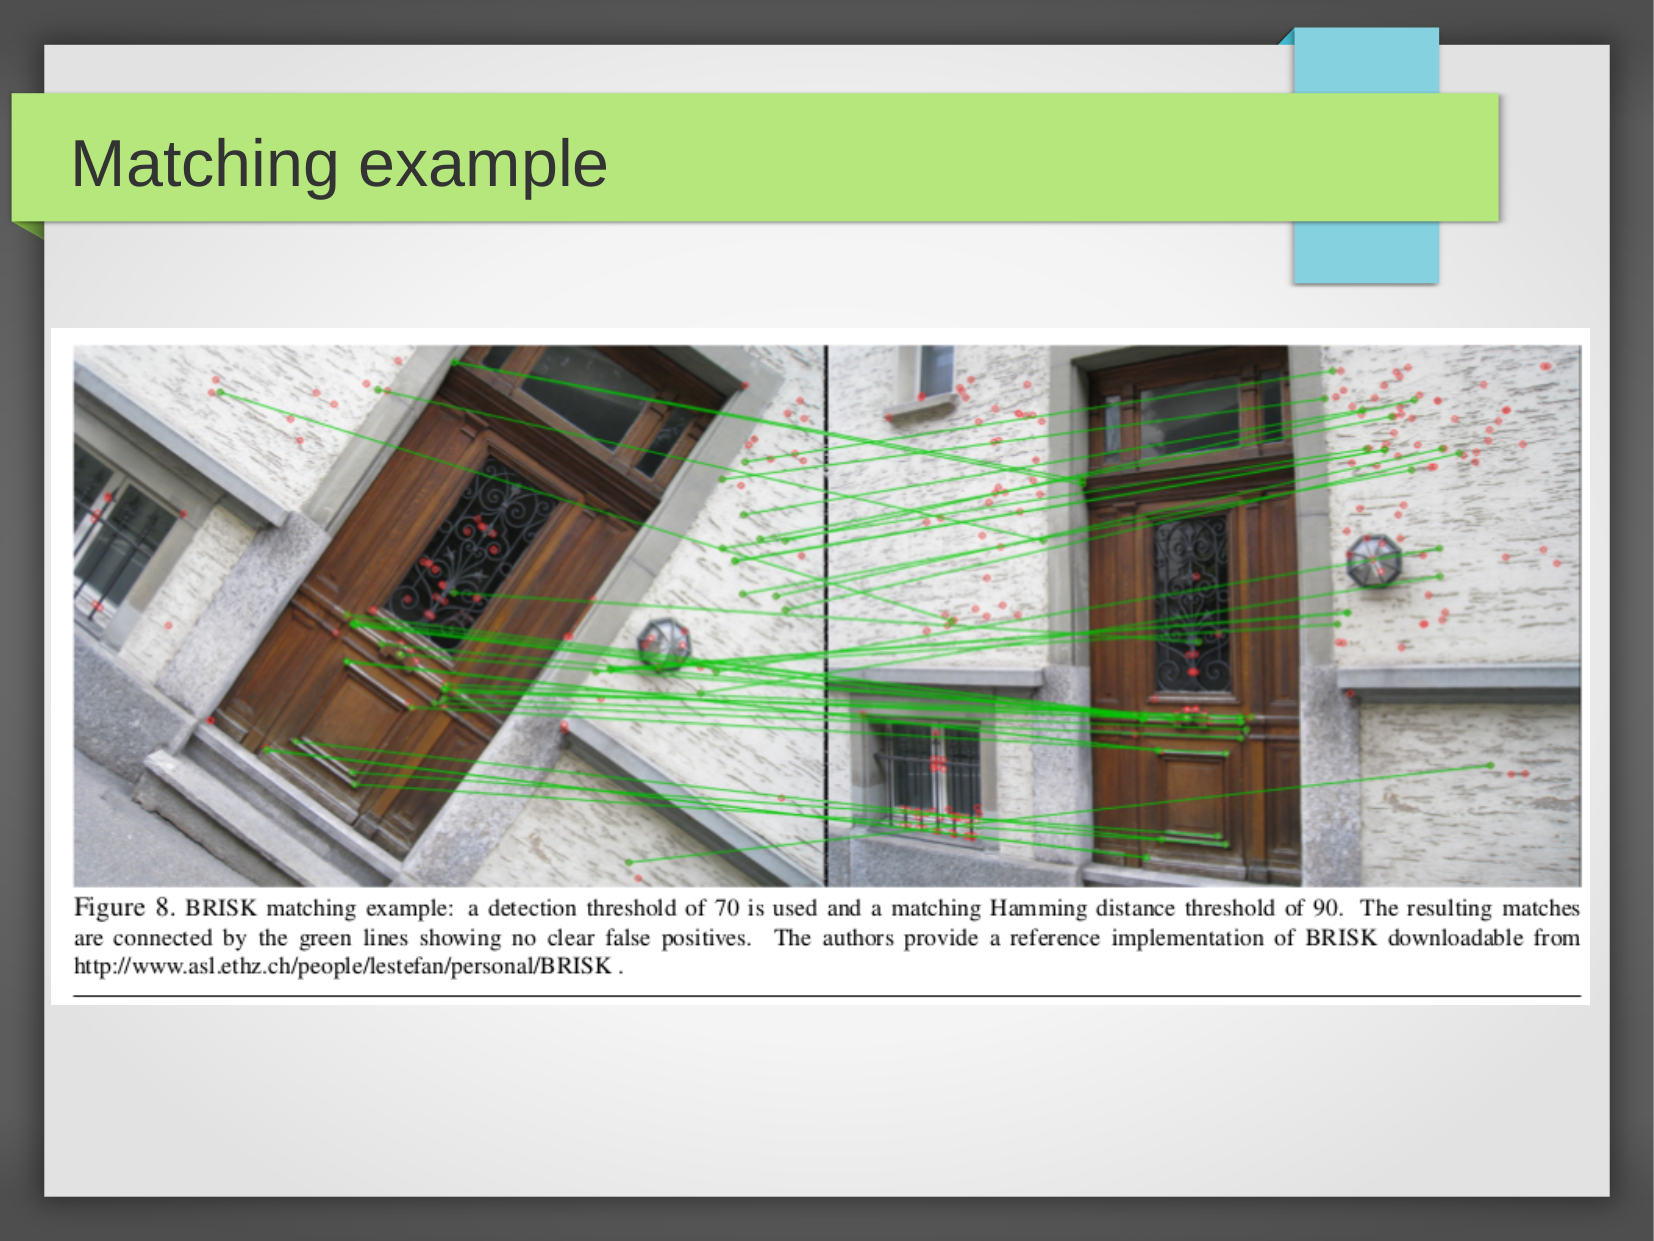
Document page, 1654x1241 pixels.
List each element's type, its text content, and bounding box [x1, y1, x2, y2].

picture [0, 0, 1654, 1241]
title Matching example [70, 106, 1229, 213]
